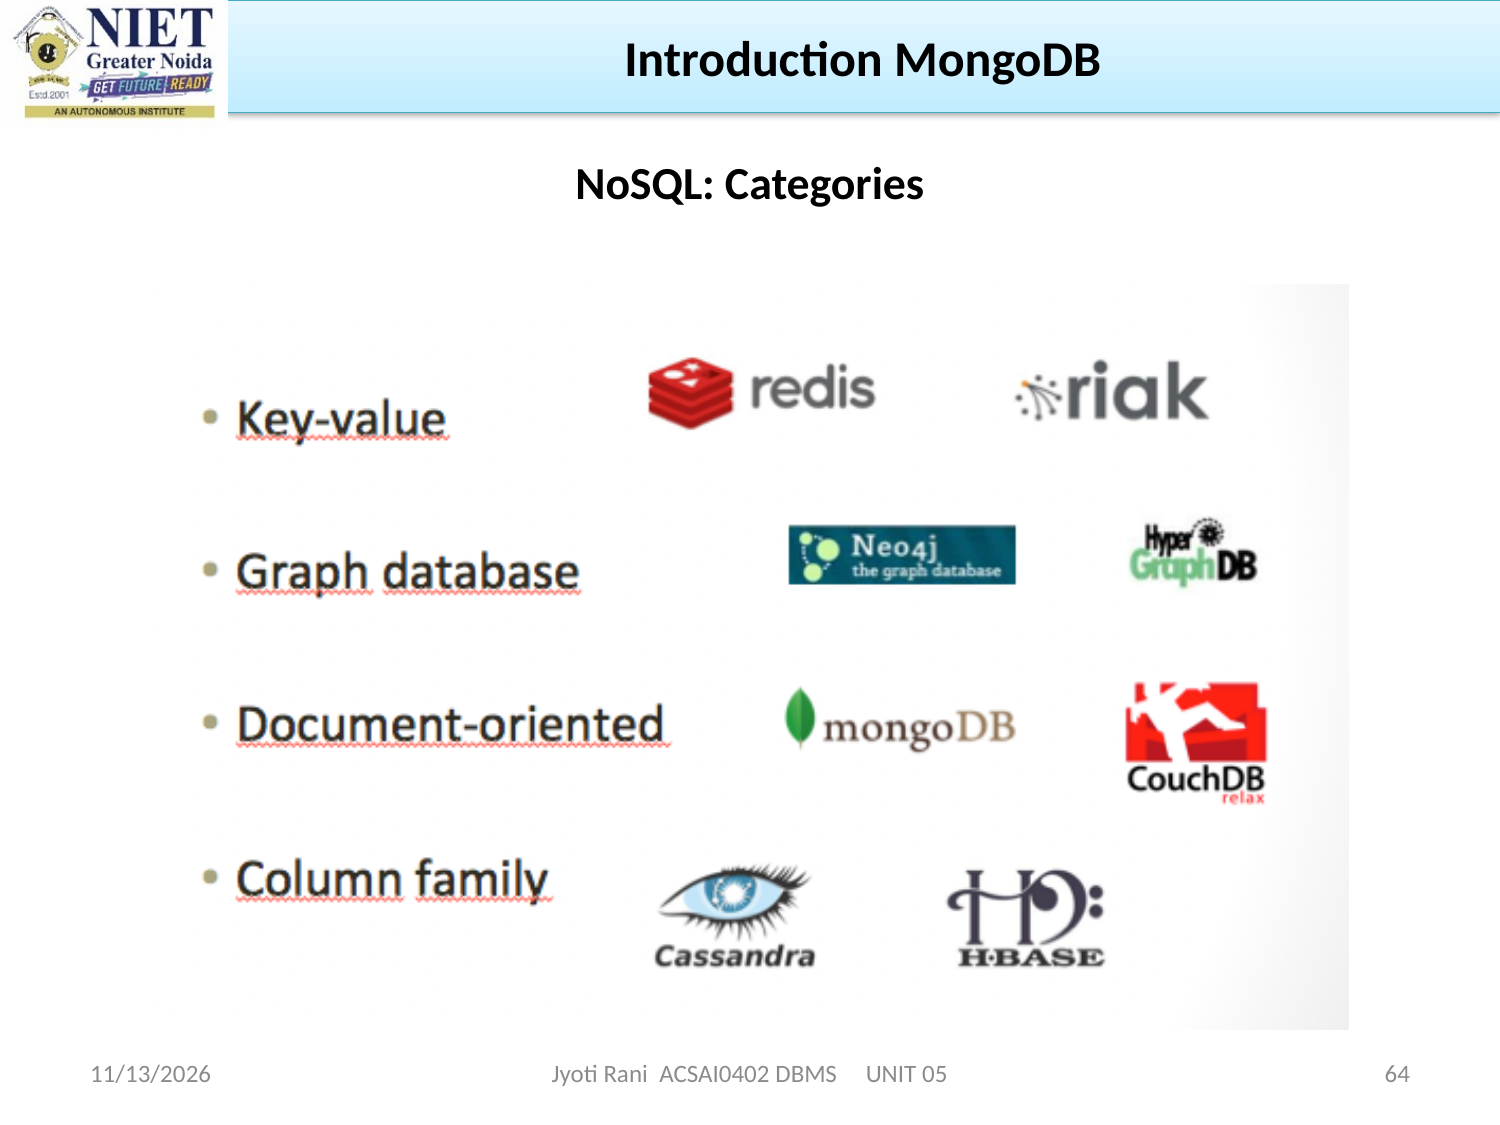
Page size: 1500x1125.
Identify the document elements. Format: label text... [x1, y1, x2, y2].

footer Jyoti Rani ACSAI0402 DBMS UNIT 05 [512, 1042, 988, 1103]
picture [143, 284, 1349, 1031]
slide_number 64 [1074, 1042, 1425, 1103]
text_box Introduction MongoDB [231, 0, 1500, 113]
title NoSQL: Categories [75, 120, 1425, 275]
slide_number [75, 1042, 425, 1103]
picture [0, 0, 228, 130]
